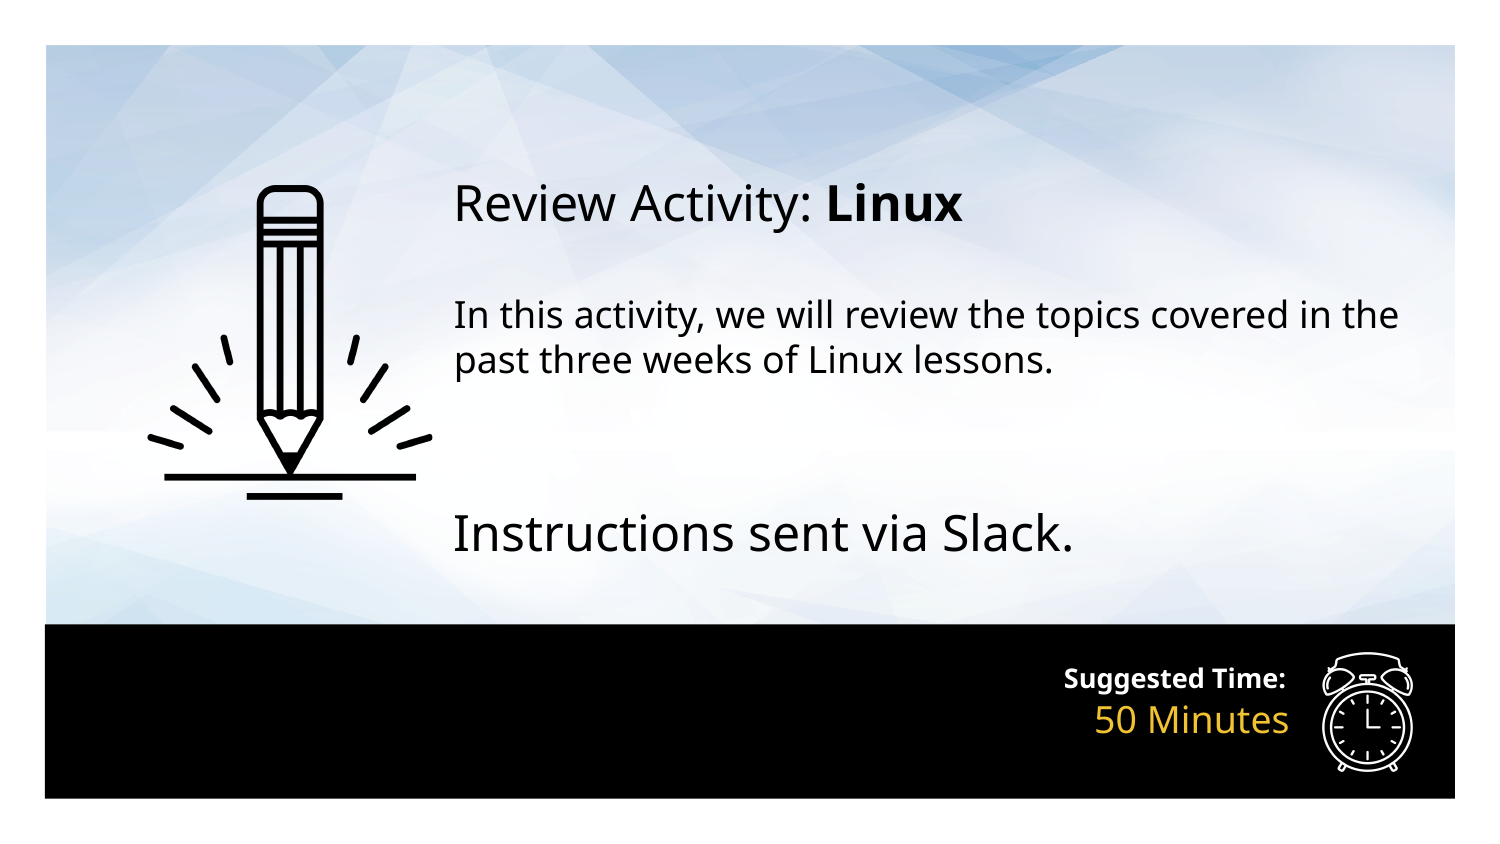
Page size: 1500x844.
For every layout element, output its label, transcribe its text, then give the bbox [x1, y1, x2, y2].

title 50 Minutes [0, 694, 1455, 799]
picture [45, 46, 1455, 171]
picture [1322, 652, 1413, 694]
title Review Activity: Linux In this activity, we will review the topics covered in the past three weeks of Linux lessons. Instructions sent via Slack. [34, 171, 1500, 625]
